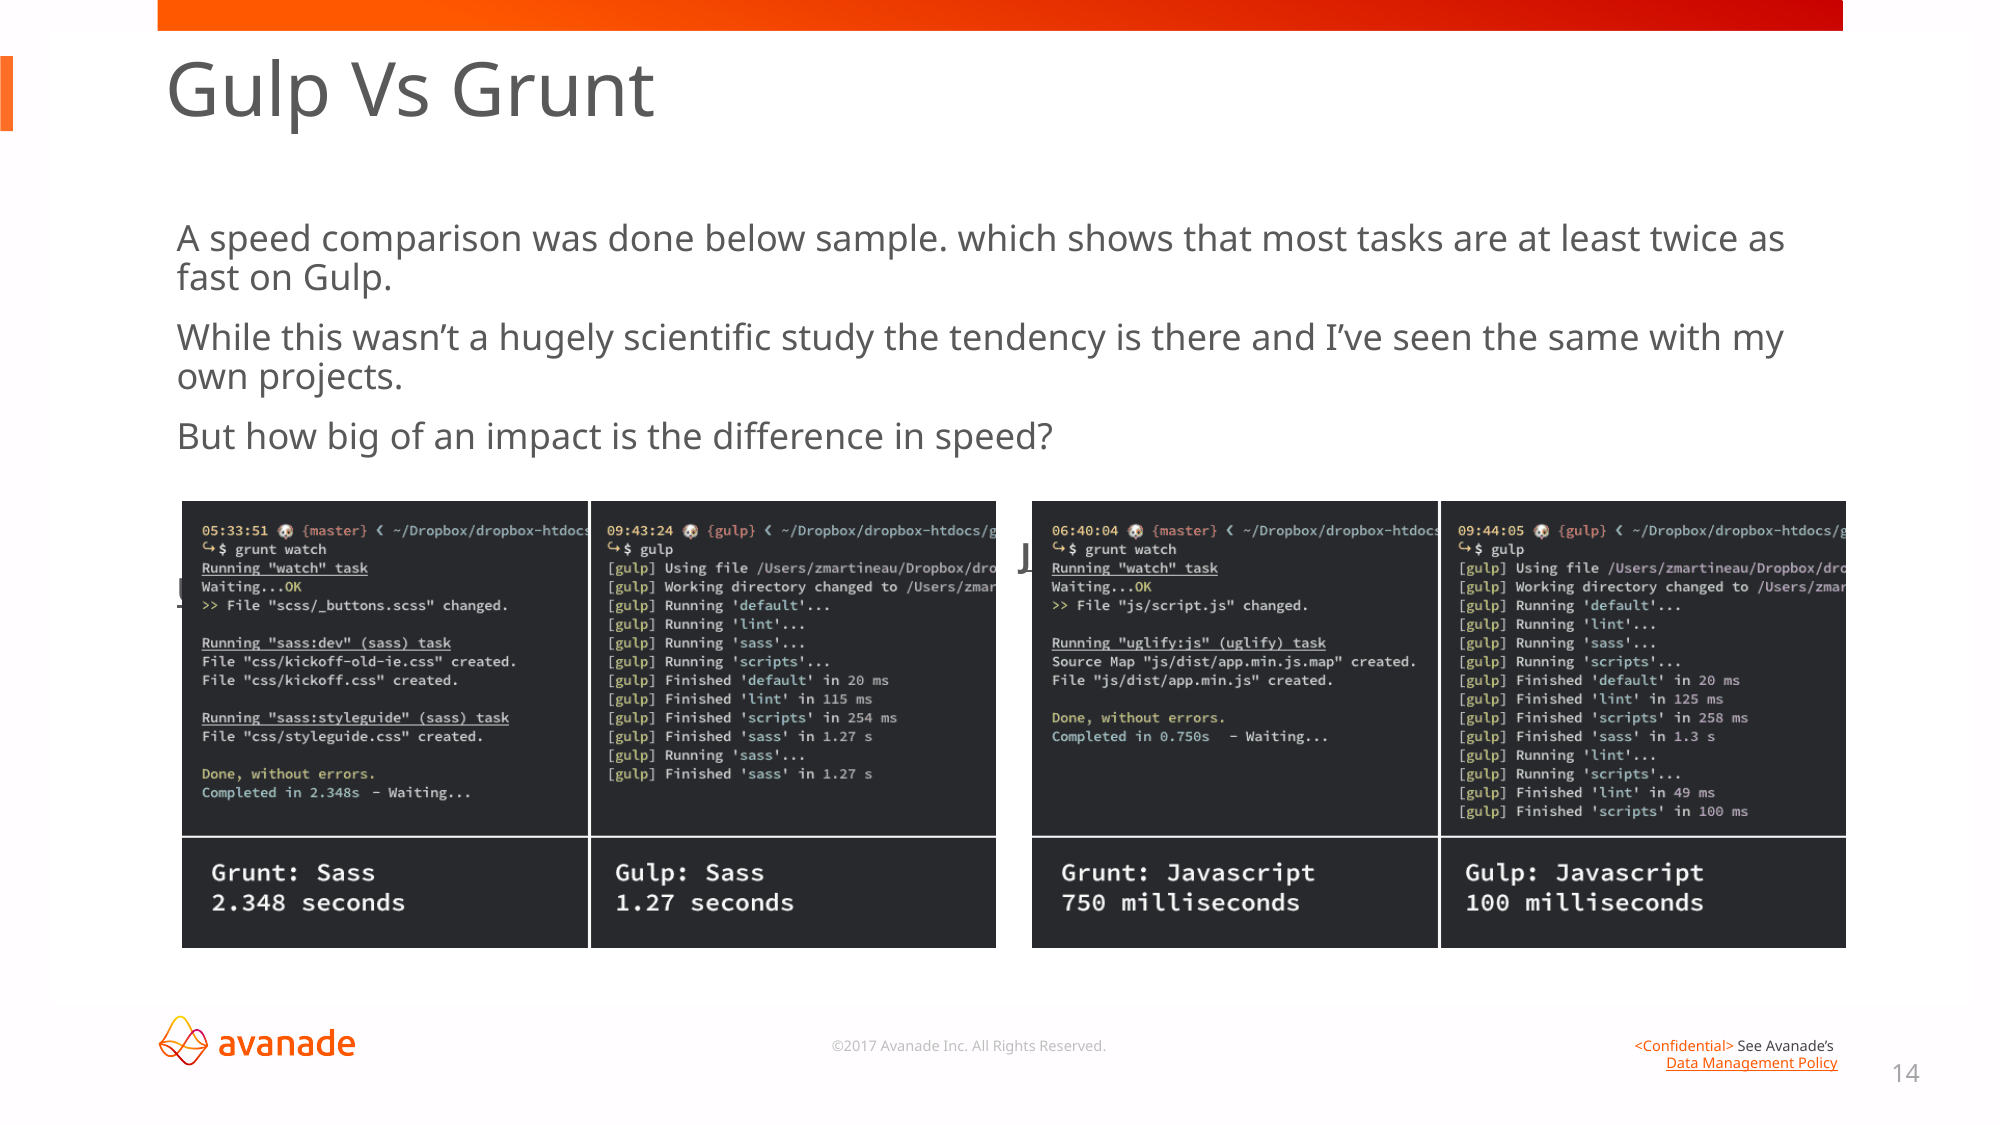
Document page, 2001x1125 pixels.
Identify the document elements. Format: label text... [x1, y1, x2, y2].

slide_number 14 [1839, 1060, 1972, 1089]
title Gulp Vs Grunt [75, 45, 1876, 131]
picture [1032, 501, 1846, 948]
picture [182, 501, 996, 948]
picture [138, 1006, 384, 1086]
list A speed comparison was done below sample. which shows that most tasks are at least twice as fast on Gulp. While this wasn’t a hugely scientific study the tendency is there and I’ve seen the same with my own projects. But how big of an impact is the difference in speed? Sass compilation JavaScript minification and concatenation using Uglify.js [161, 148, 1840, 870]
